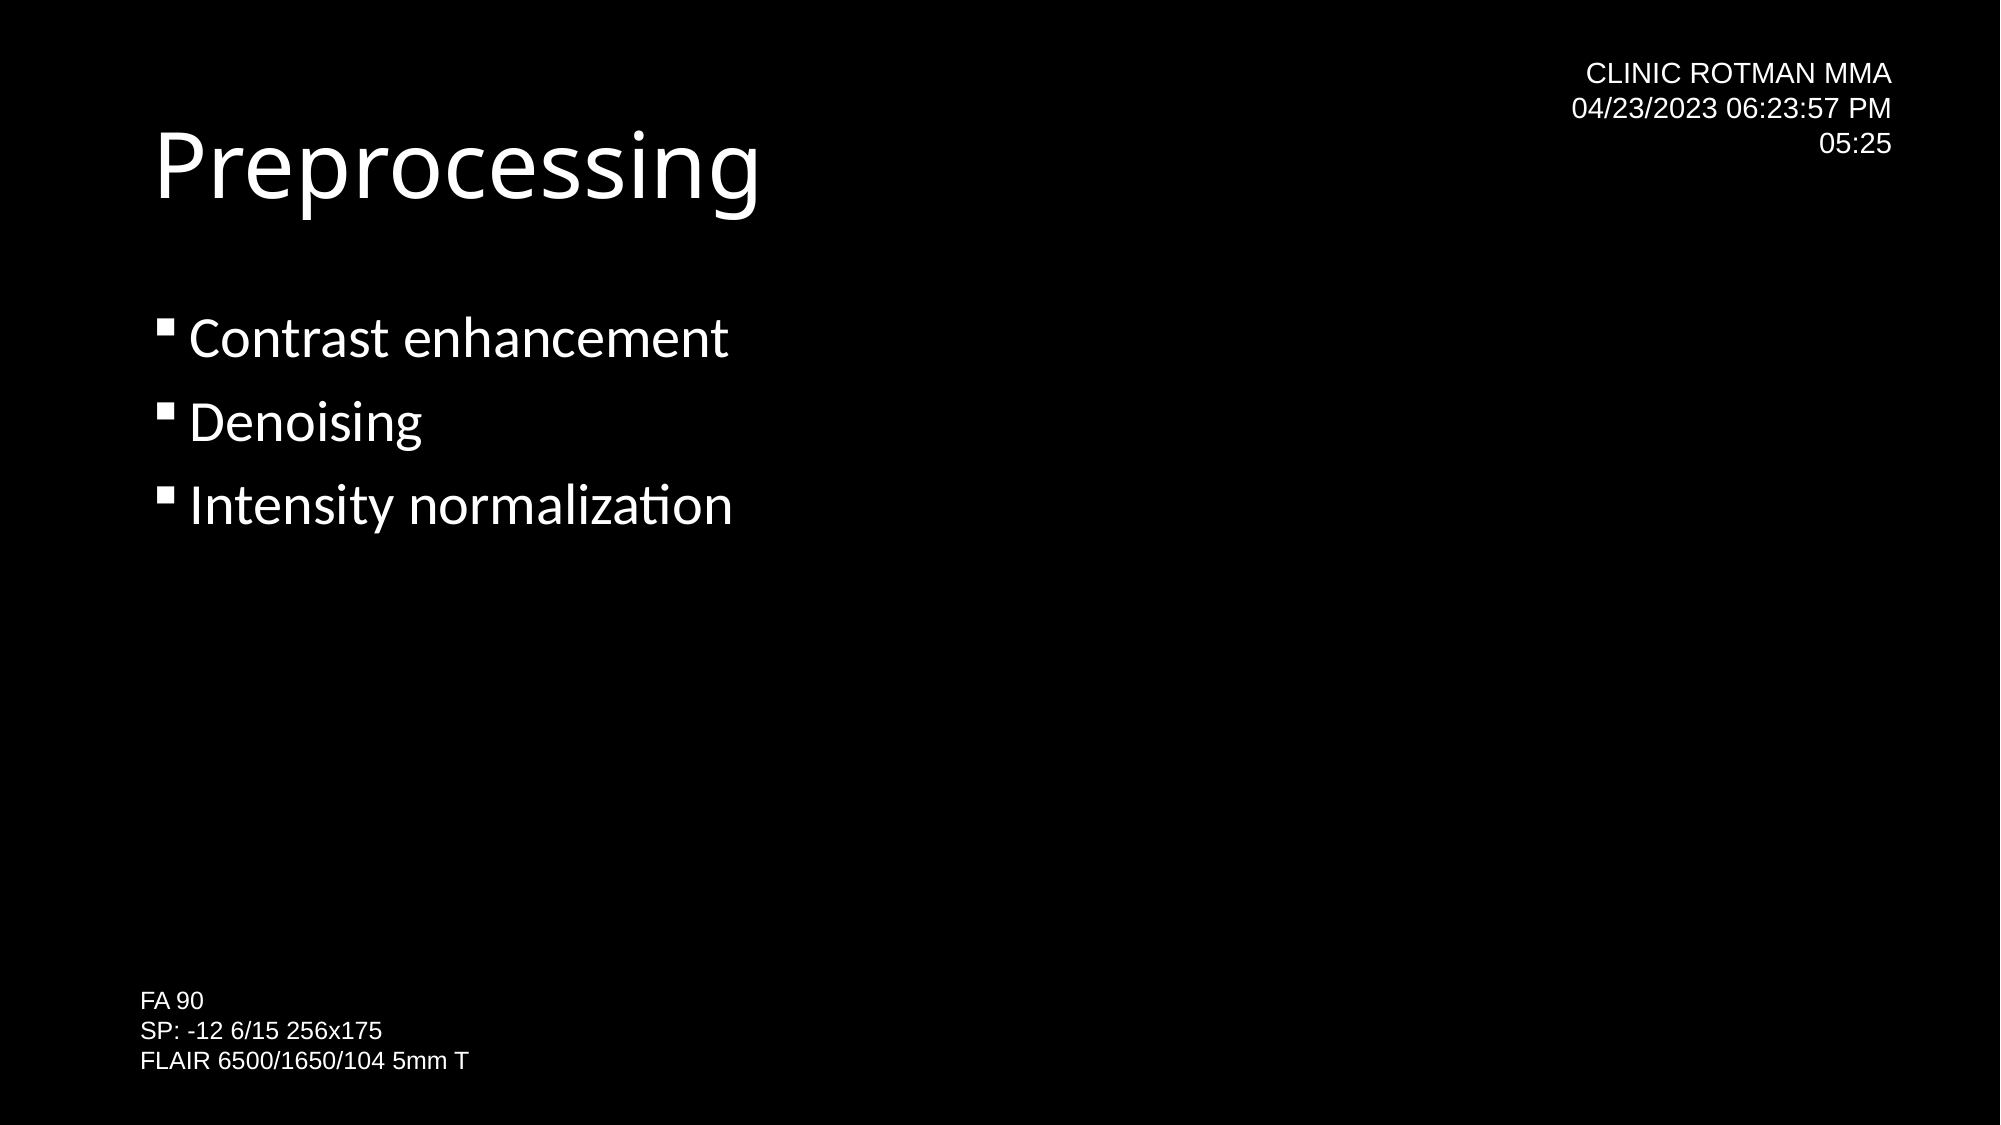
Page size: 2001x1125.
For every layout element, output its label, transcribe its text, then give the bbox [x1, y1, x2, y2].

list Contrast enhancement Denoising Intensity normalization [137, 299, 1153, 909]
title Preprocessing [137, 59, 1537, 278]
